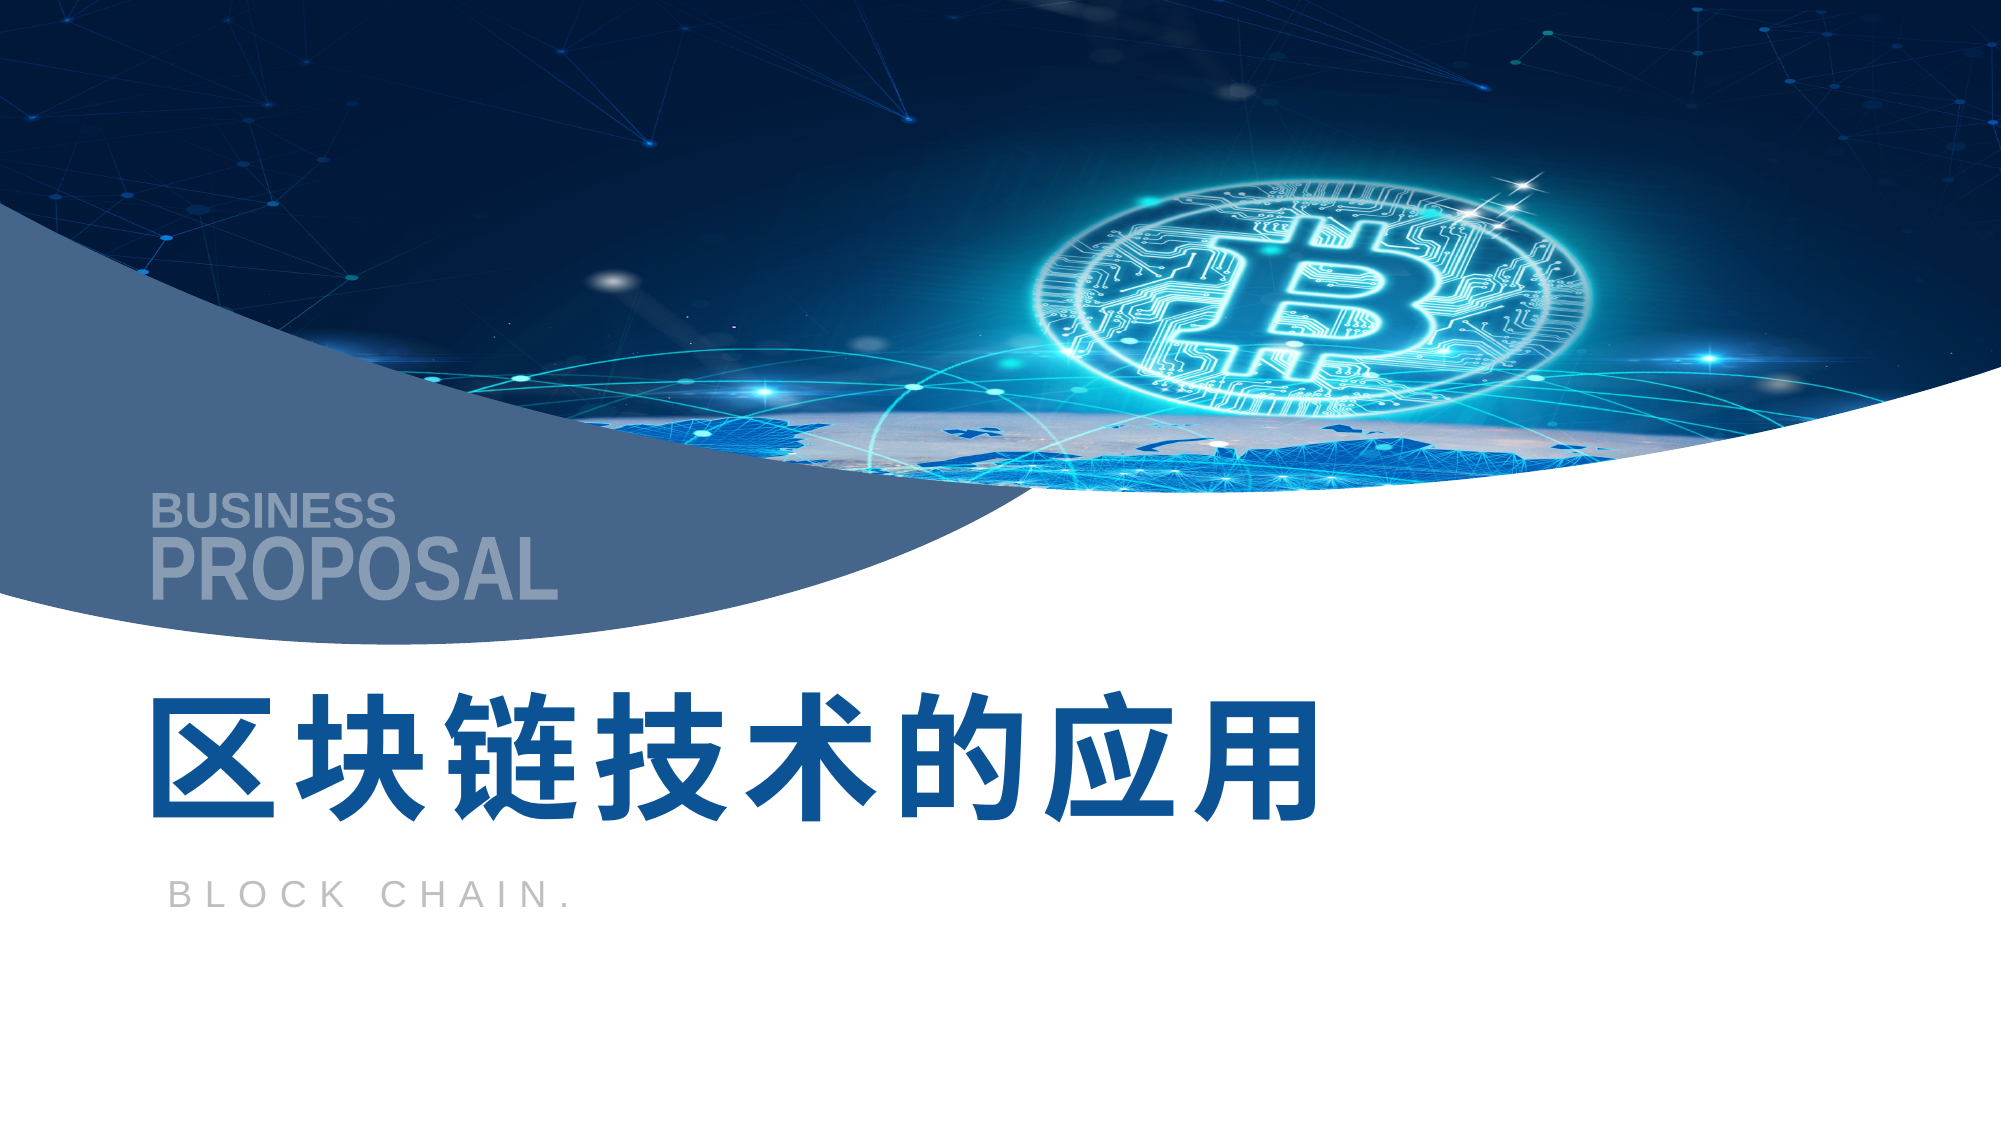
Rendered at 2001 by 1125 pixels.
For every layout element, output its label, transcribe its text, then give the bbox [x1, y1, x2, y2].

picture [1236, 484, 1246, 493]
text_box BLOCK CHAIN. [152, 862, 1372, 922]
picture [1118, 460, 1131, 467]
picture [0, 0, 2001, 493]
text_box 区块链技术的应用 [127, 664, 1388, 845]
picture [1103, 463, 1113, 468]
picture [1082, 464, 1090, 471]
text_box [152, 492, 558, 601]
picture [1004, 473, 1022, 479]
picture [1046, 476, 1057, 481]
picture [1194, 482, 1202, 488]
picture [1145, 463, 1156, 467]
